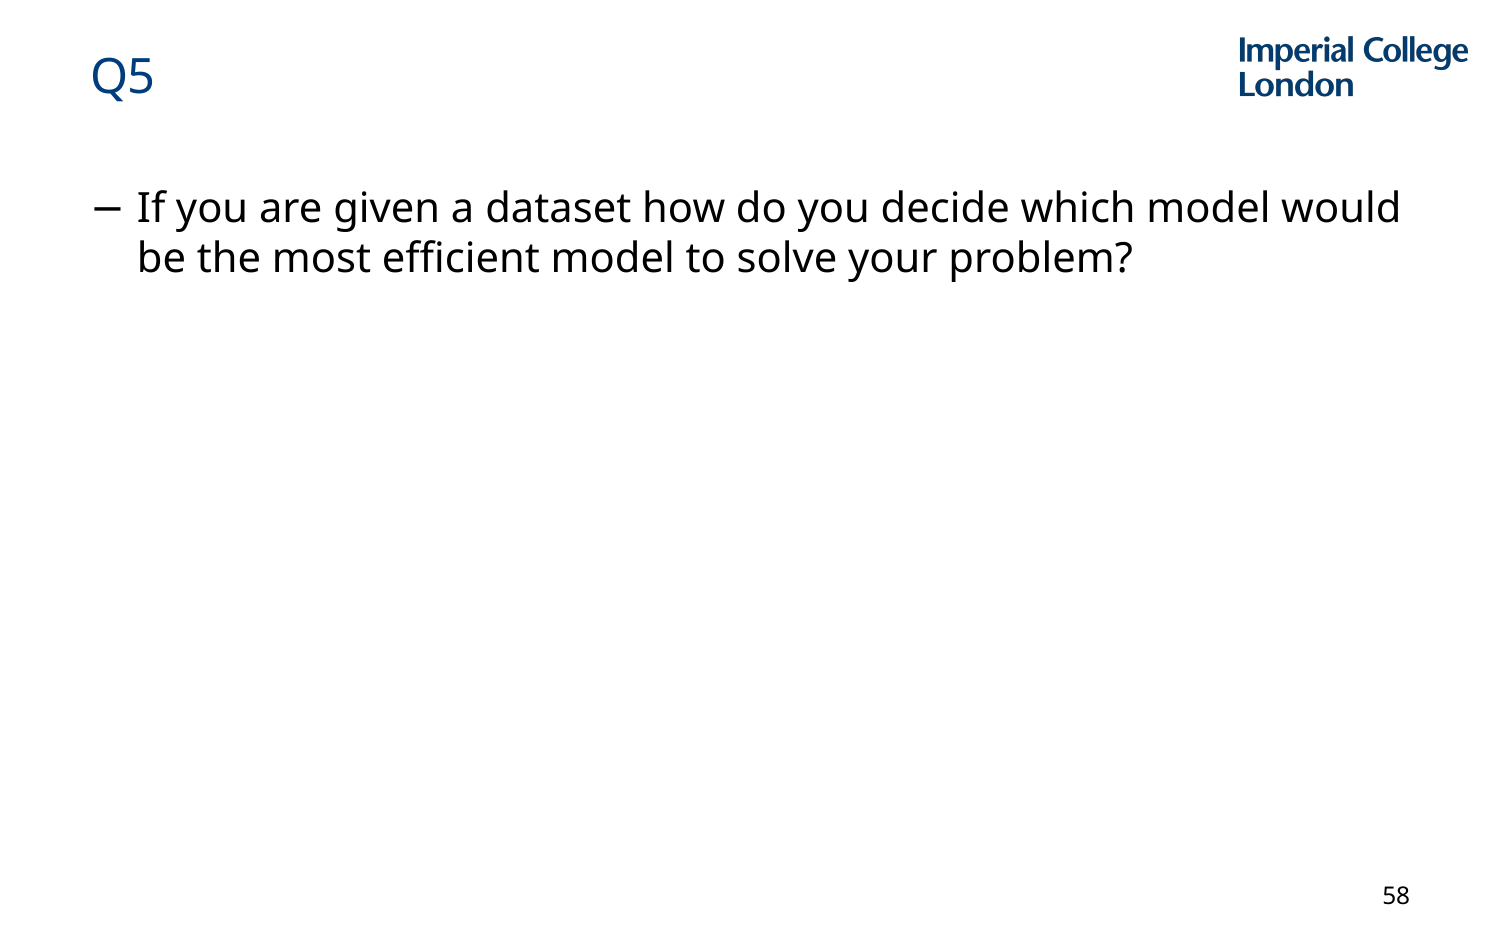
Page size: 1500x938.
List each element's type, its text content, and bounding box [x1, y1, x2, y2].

title Q5 [75, 0, 1425, 153]
slide_number 58 [1074, 872, 1426, 920]
list If you are given a dataset how do you decide which model would be the most efficient model to solve your problem? [75, 173, 1425, 853]
picture [1425, 18, 1486, 114]
